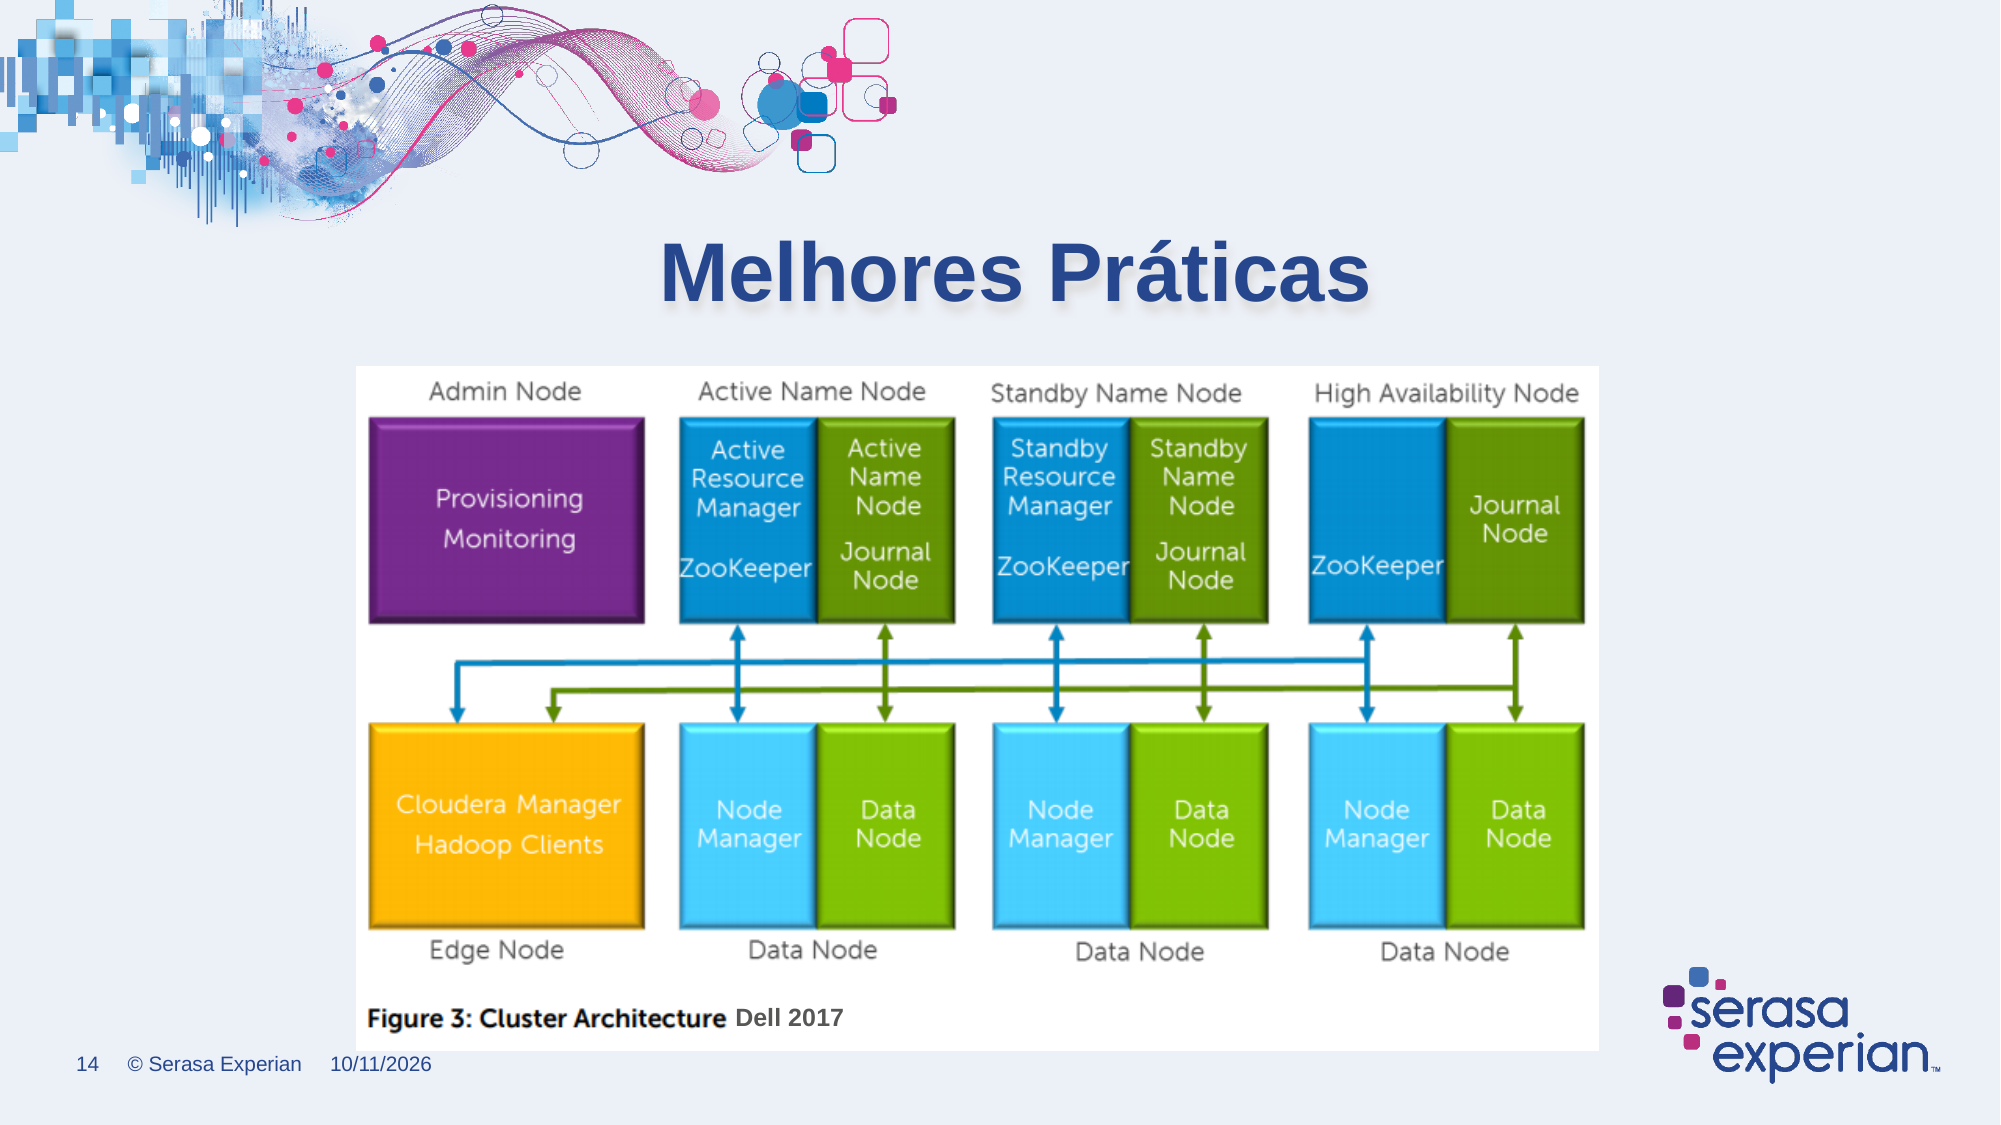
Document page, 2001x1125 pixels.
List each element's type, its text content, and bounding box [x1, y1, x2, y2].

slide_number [330, 1050, 449, 1087]
picture [356, 366, 1599, 1051]
picture [0, 0, 929, 248]
picture [1631, 935, 1959, 1115]
title Melhores Práticas [247, 229, 1784, 395]
